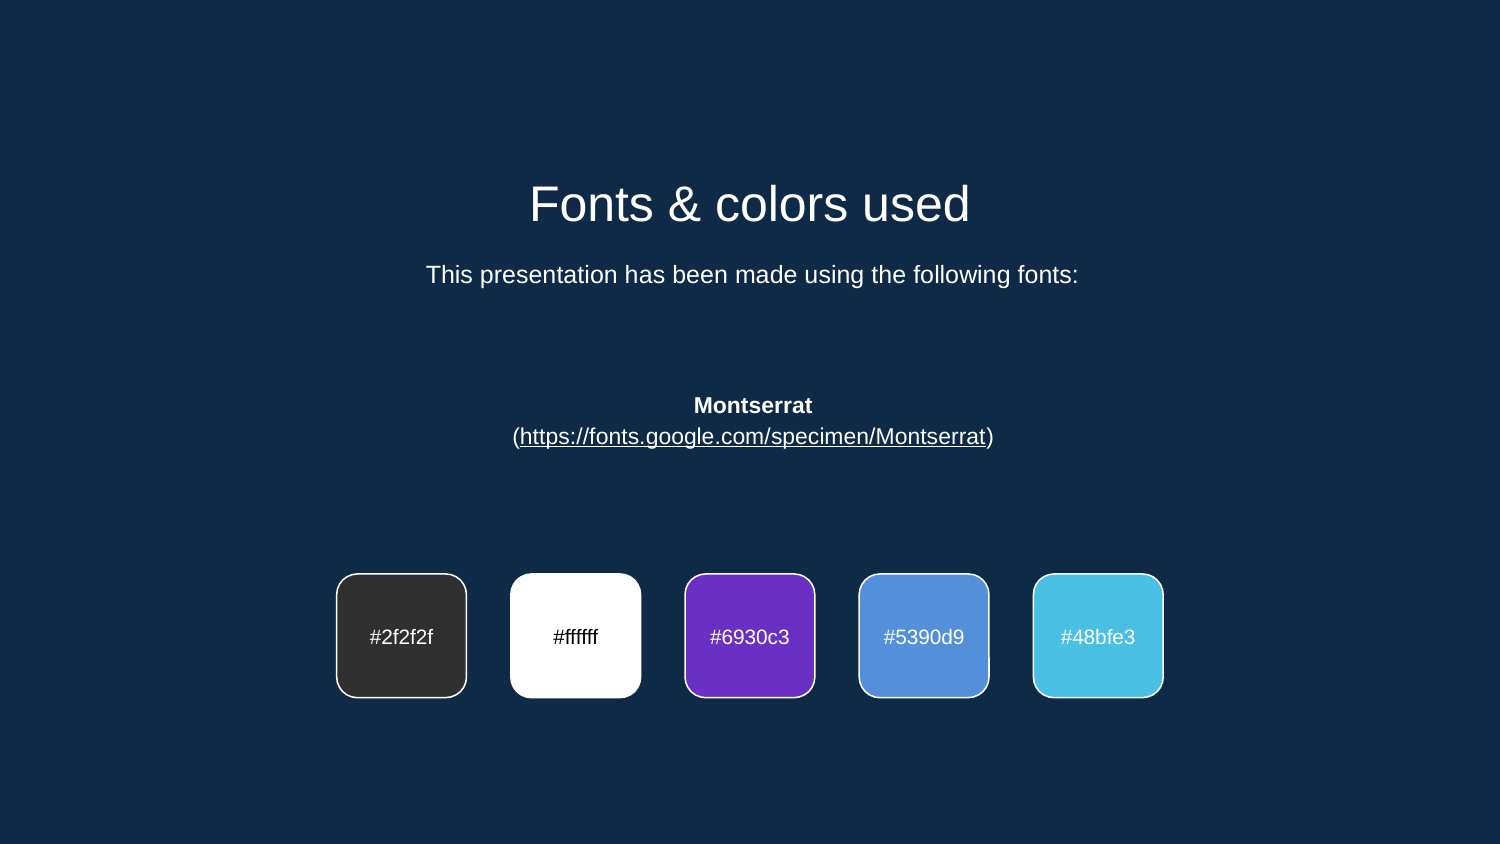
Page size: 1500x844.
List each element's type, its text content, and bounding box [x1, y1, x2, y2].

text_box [336, 573, 1164, 698]
list Montserrat (https://fonts.google.com/specimen/Montserrat) [175, 314, 1332, 521]
title Fonts & colors used [171, 156, 1328, 236]
list This presentation has been made using the following fonts: [175, 239, 1332, 312]
